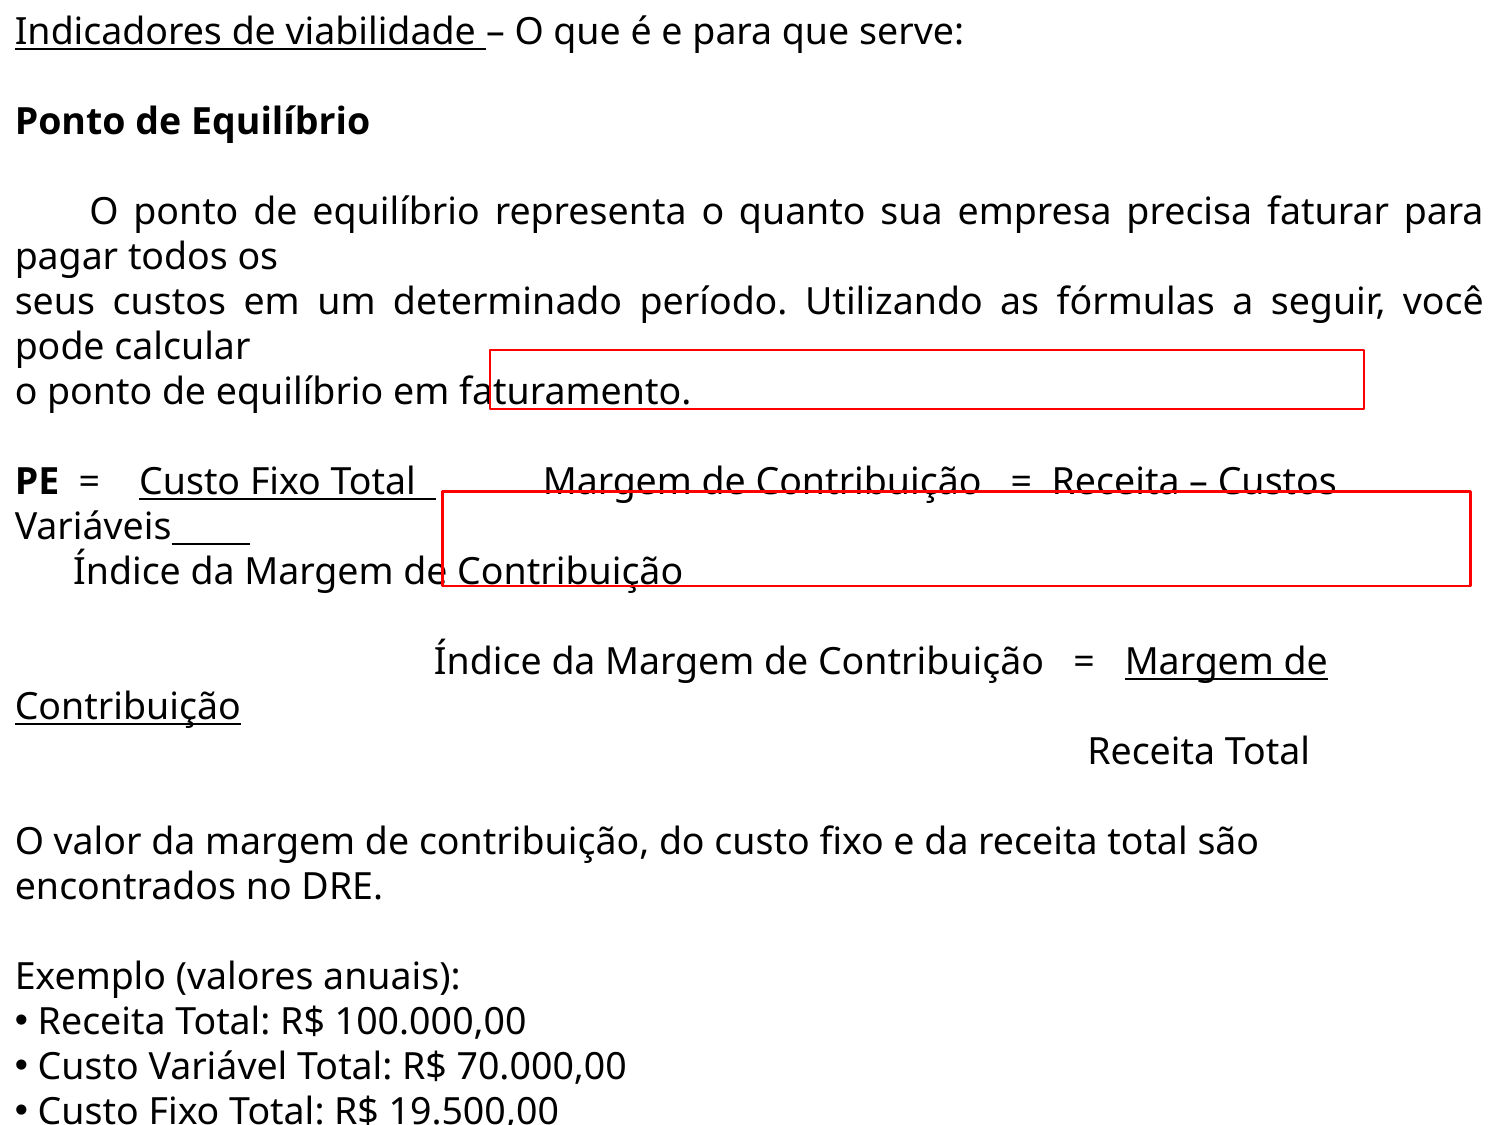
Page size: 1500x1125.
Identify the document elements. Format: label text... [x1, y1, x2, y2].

text_box [489, 349, 1365, 410]
text_box [441, 490, 1472, 587]
text_box Indicadores de viabilidade – O que é e para que serve: Ponto de Equilíbrio O ponto de equilíbrio representa o quanto sua empresa precisa faturar para pagar todos os seus custos em um determinado período. Utilizando as fórmulas a seguir, você pode calcular o ponto de equilíbrio em faturamento. PE = Custo Fixo Total Margem de Contribuição = Receita – Custos Variáveis Índice da Margem de Contribuição Índice da Margem de Contribuição = Margem de Contribuição Receita Total O valor da margem de contribuição, do custo fixo e da receita total são encontrados no DRE. Exemplo (valores anuais): Receita Total: R$ 100.000,00 Custo Variável Total: R$ 70.000,00 Custo Fixo Total: R$ 19.500,00 Índice da Margem de Contribuição = R$ 100.000,00 – R$ 70.000,00 = R$ 30.000,00 = 0,30 R$ 100.000,00 PE = R$ 19.500,00 = R$ 65.000,00 0,30 [0, 0, 1500, 1125]
